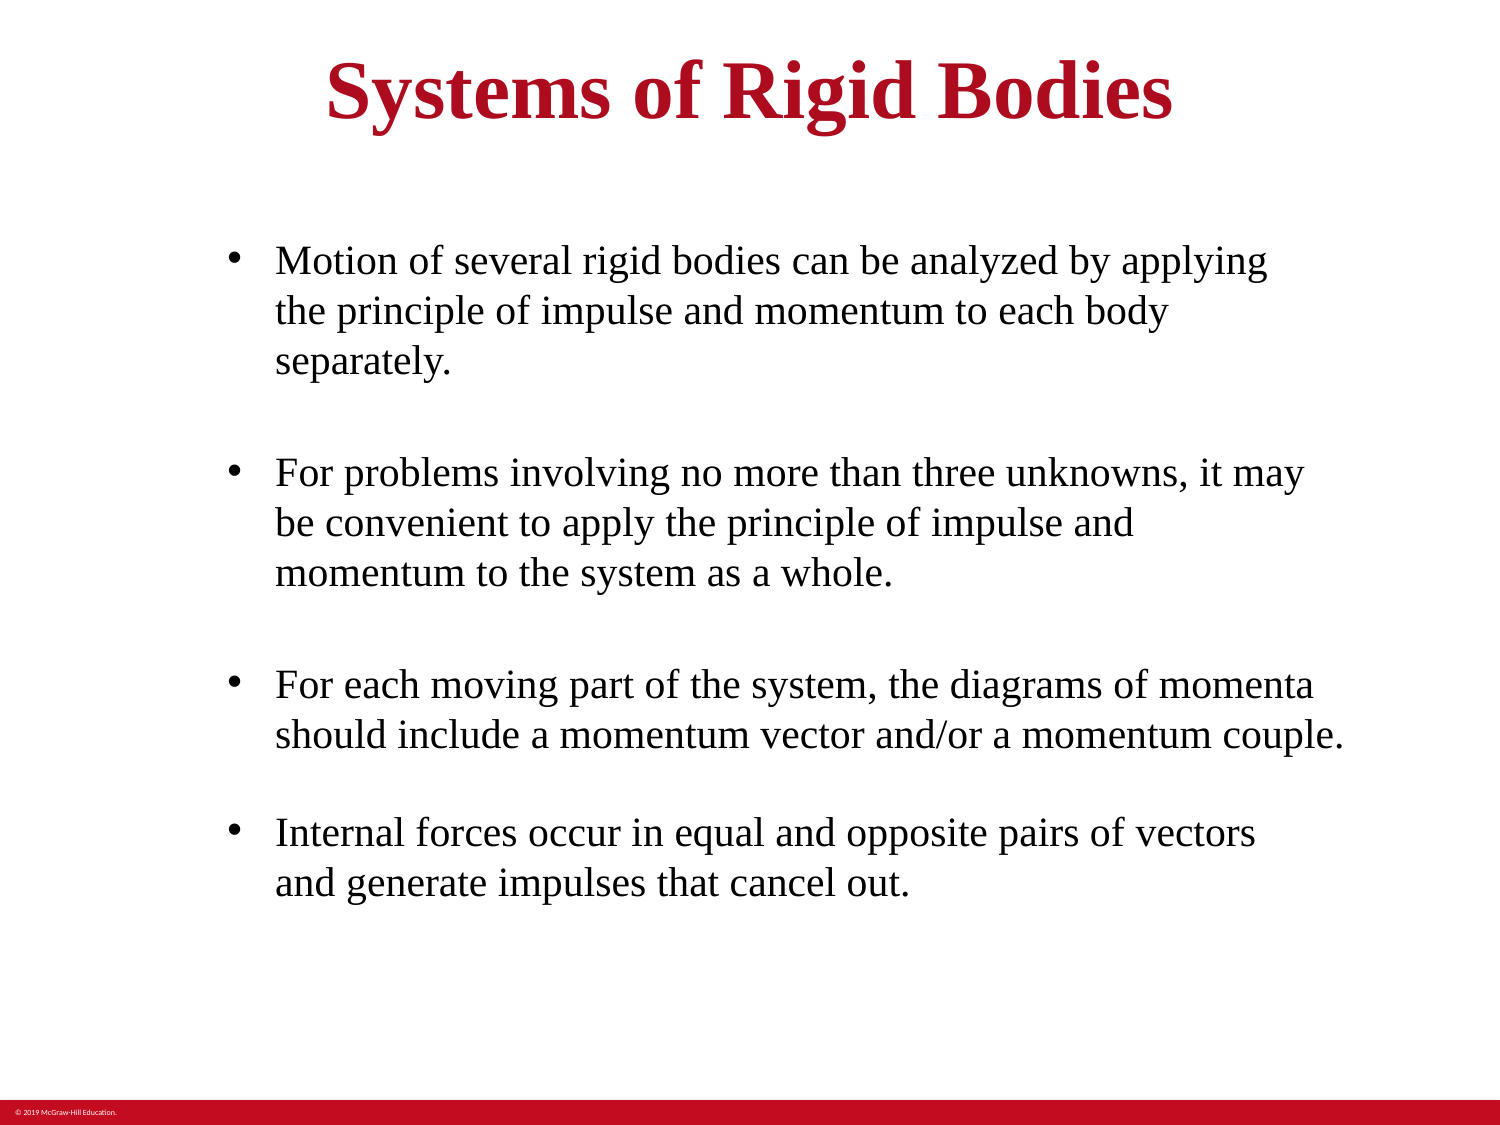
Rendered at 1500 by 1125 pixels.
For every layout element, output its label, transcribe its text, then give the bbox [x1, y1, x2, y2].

list For each moving part of the system, the diagrams of momenta should include a momentum vector and/or a momentum couple. [212, 649, 1425, 763]
list Motion of several rigid bodies can be analyzed by applying the principle of impulse and momentum to each body separately. [212, 224, 1288, 400]
list Internal forces occur in equal and opposite pairs of vectors and generate impulses that cancel out. [212, 796, 1313, 913]
list For problems involving no more than three unknowns, it may be convenient to apply the principle of impulse and momentum to the system as a whole. [212, 437, 1338, 613]
title Systems of Rigid Bodies [75, 27, 1425, 138]
